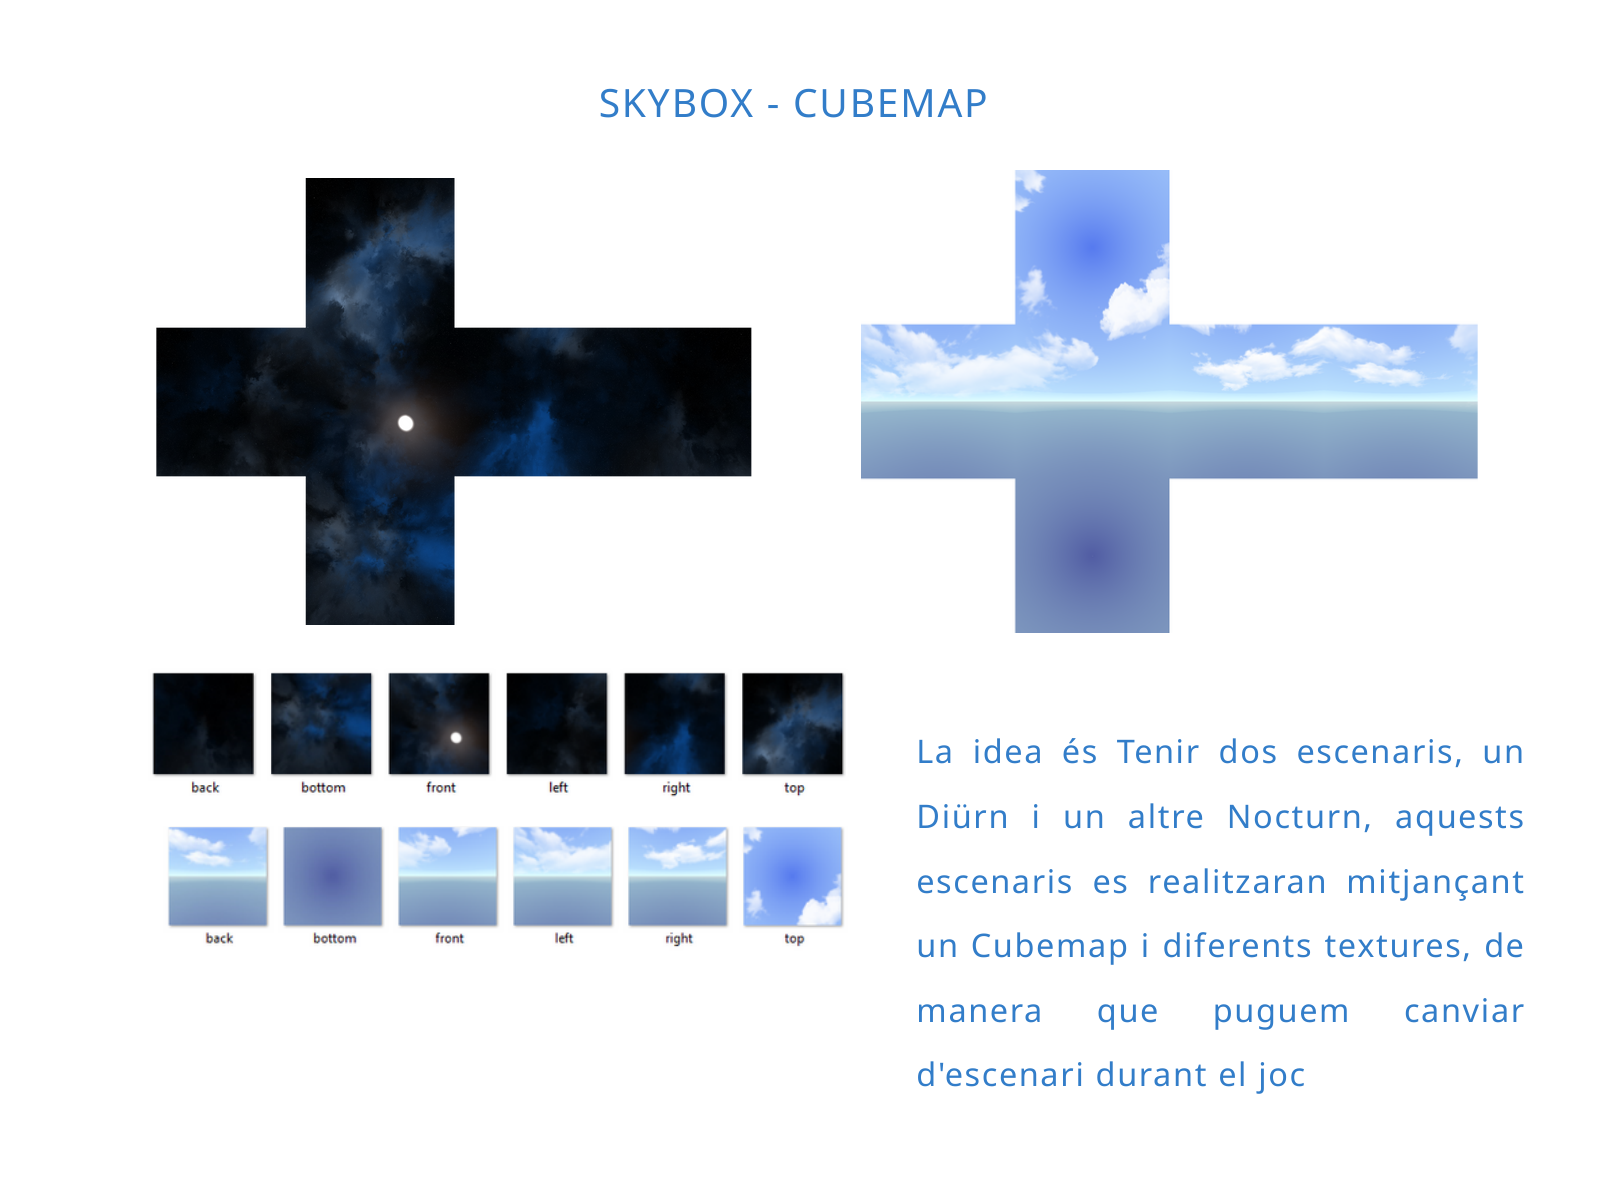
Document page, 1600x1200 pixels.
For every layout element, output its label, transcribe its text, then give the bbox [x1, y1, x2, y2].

text_box SKYBOX - CUBEMAP [598, 48, 1002, 126]
text_box [156, 178, 752, 625]
text_box [861, 170, 1478, 633]
text_box [143, 661, 862, 809]
text_box [156, 826, 849, 957]
text_box La idea és Tenir dos escenaris, un Diürn i un altre Nocturn, aquests escenaris es realitzaran mitjançant un Cubemap i diferents textures, de manera que puguem canviar d'escenari durant el joc [916, 641, 1528, 1094]
